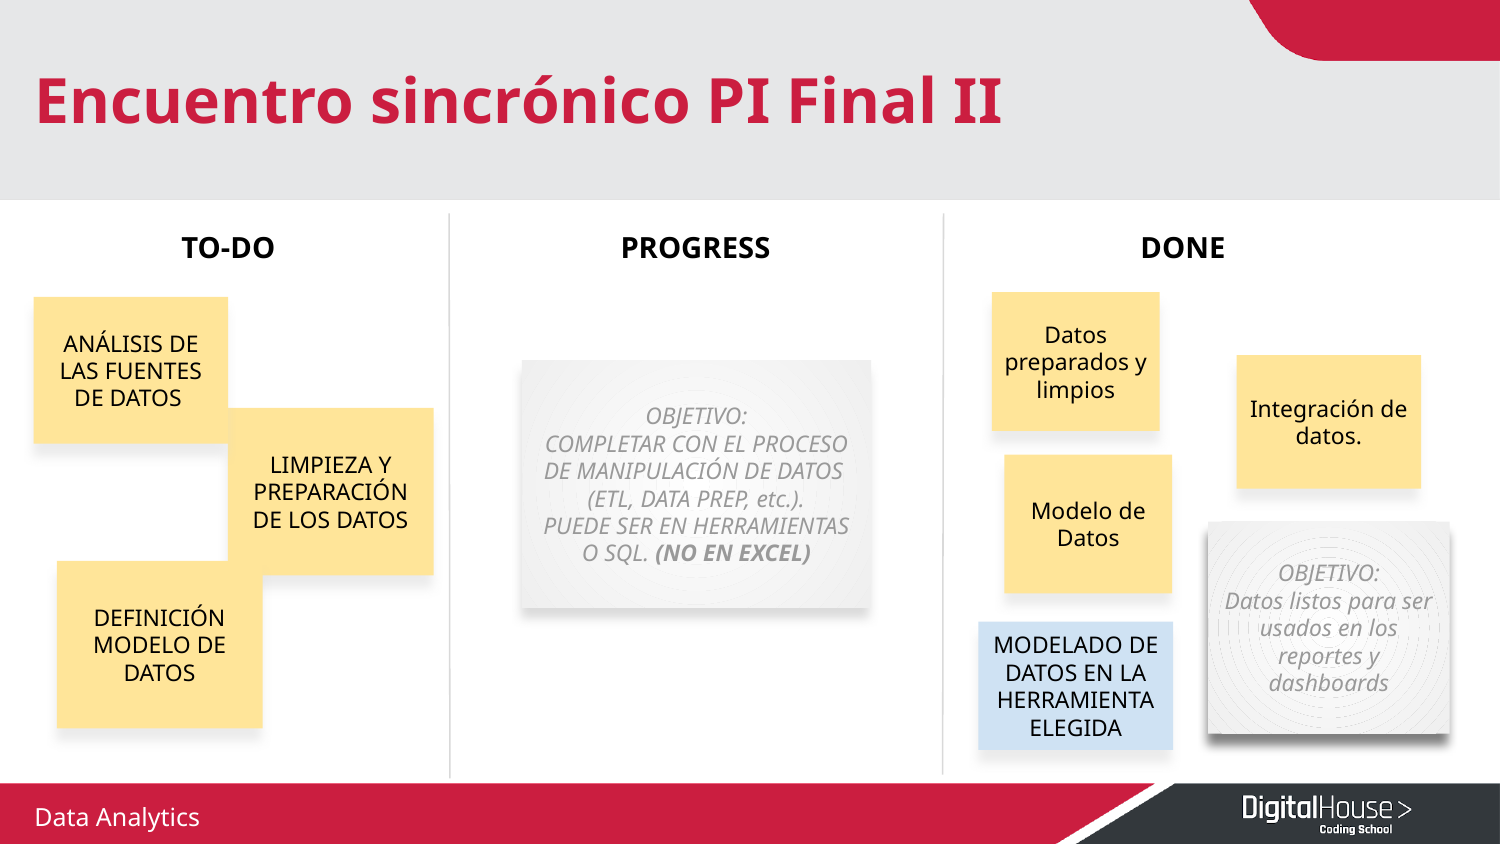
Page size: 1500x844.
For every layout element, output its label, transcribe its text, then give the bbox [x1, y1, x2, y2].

text_box DONE [1049, 218, 1317, 277]
text_box PROGRESS [562, 218, 829, 277]
text_box OBJETIVO: COMPLETAR CON EL PROCESO DE MANIPULACIÓN DE DATOS (ETL, DATA PREP, etc.). PUEDE SER EN HERRAMIENTAS O SQL. (NO EN EXCEL) [521, 360, 872, 608]
text_box Modelo de Datos [1004, 454, 1173, 594]
title Encuentro sincrónico PI Final II [19, 23, 1483, 184]
text_box ANÁLISIS DE LAS FUENTES DE DATOS [33, 296, 229, 444]
text_box LIMPIEZA Y PREPARACIÓN DE LOS DATOS [227, 407, 434, 576]
text_box TO-DO [95, 218, 362, 277]
text_box OBJETIVO: Datos listos para ser usados en los reportes y dashboards [1208, 521, 1450, 734]
subtitle Data Analytics [19, 783, 956, 844]
text_box MODELADO DE DATOS EN LA HERRAMIENTA ELEGIDA [978, 621, 1174, 750]
text_box DEFINICIÓN MODELO DE DATOS [56, 560, 263, 729]
text_box Integración de datos. [1236, 355, 1422, 489]
title Preguntas [227, 407, 234, 462]
text_box Datos preparados y limpios [991, 292, 1160, 431]
picture [0, 0, 1500, 844]
